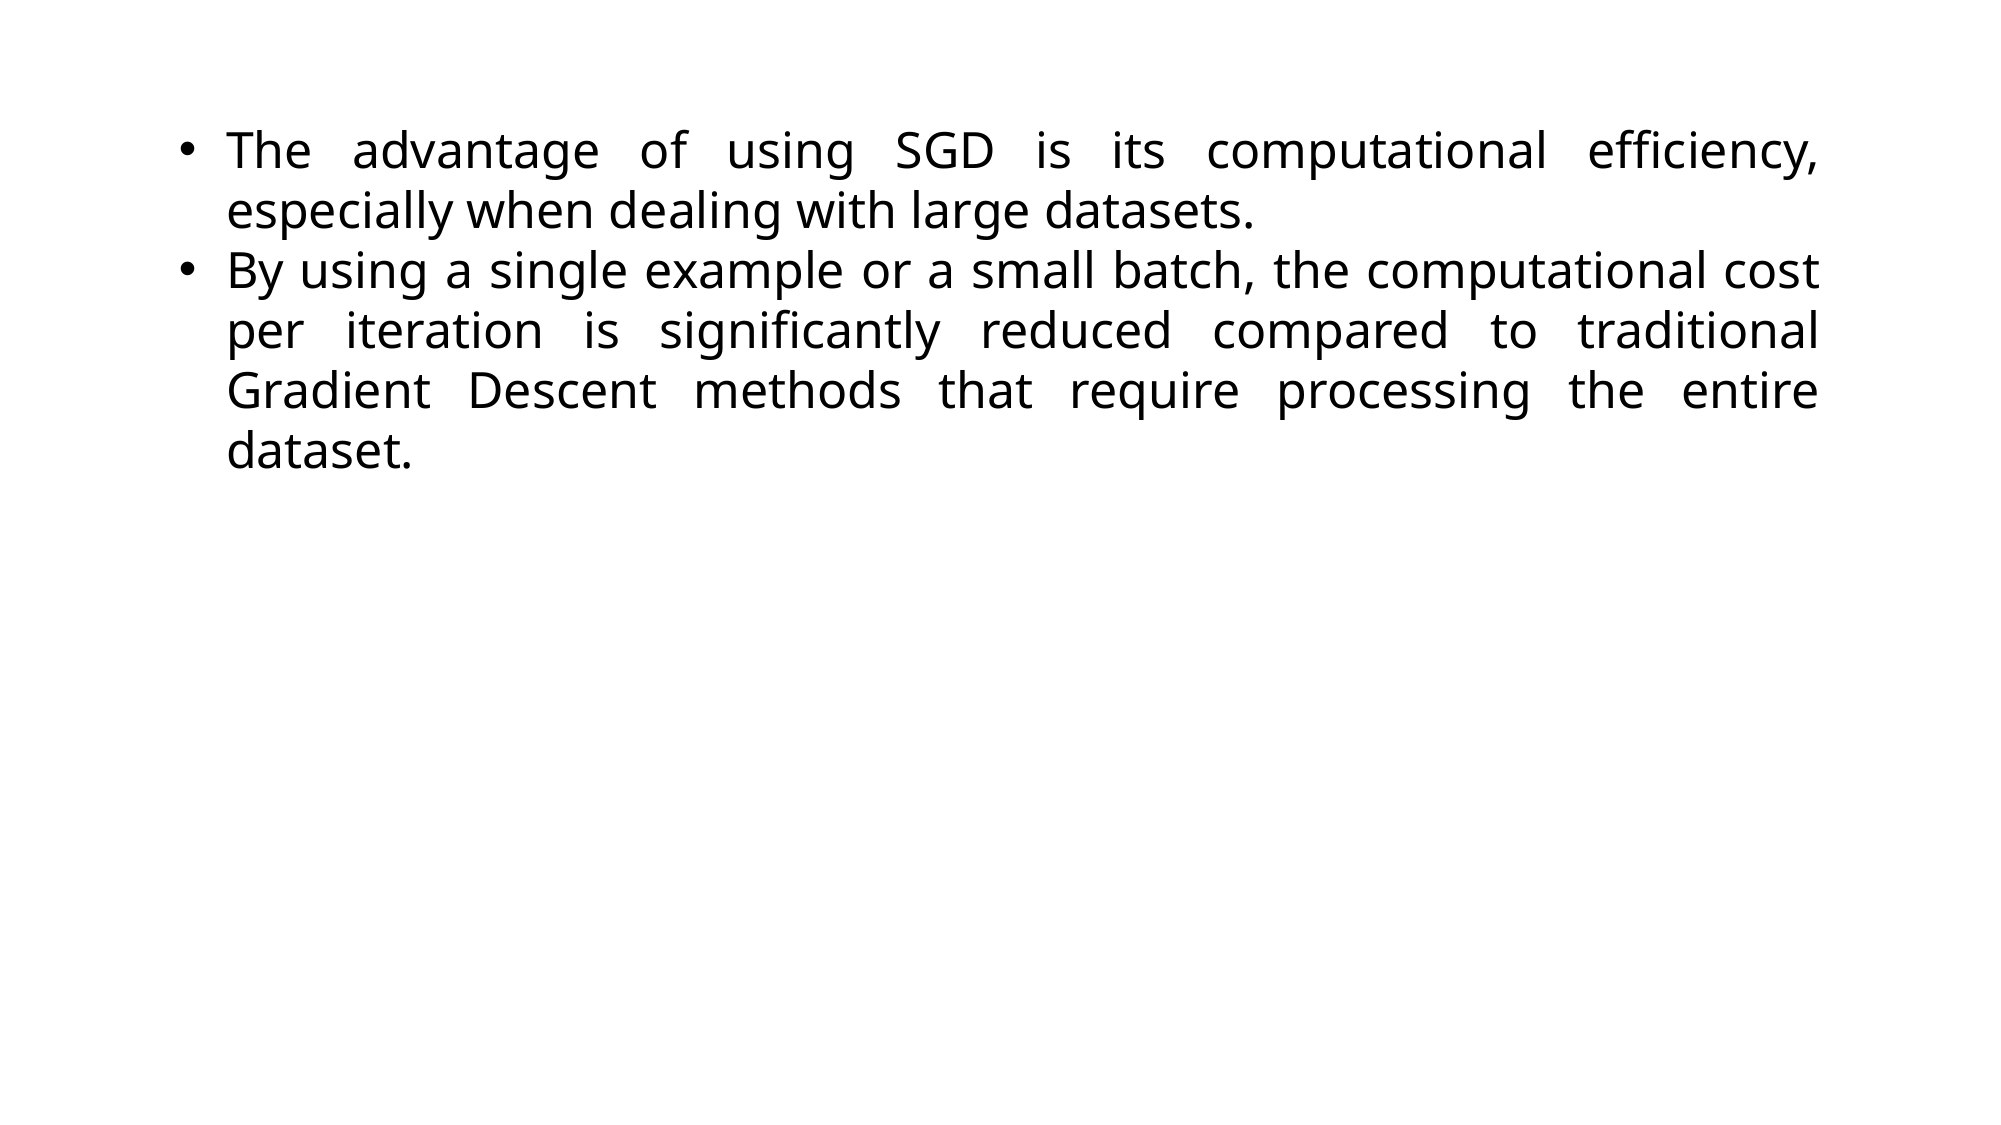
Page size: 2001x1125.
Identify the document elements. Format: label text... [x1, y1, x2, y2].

text_box The advantage of using SGD is its computational efficiency, especially when dealing with large datasets. By using a single example or a small batch, the computational cost per iteration is significantly reduced compared to traditional Gradient Descent methods that require processing the entire dataset. [164, 111, 1836, 486]
